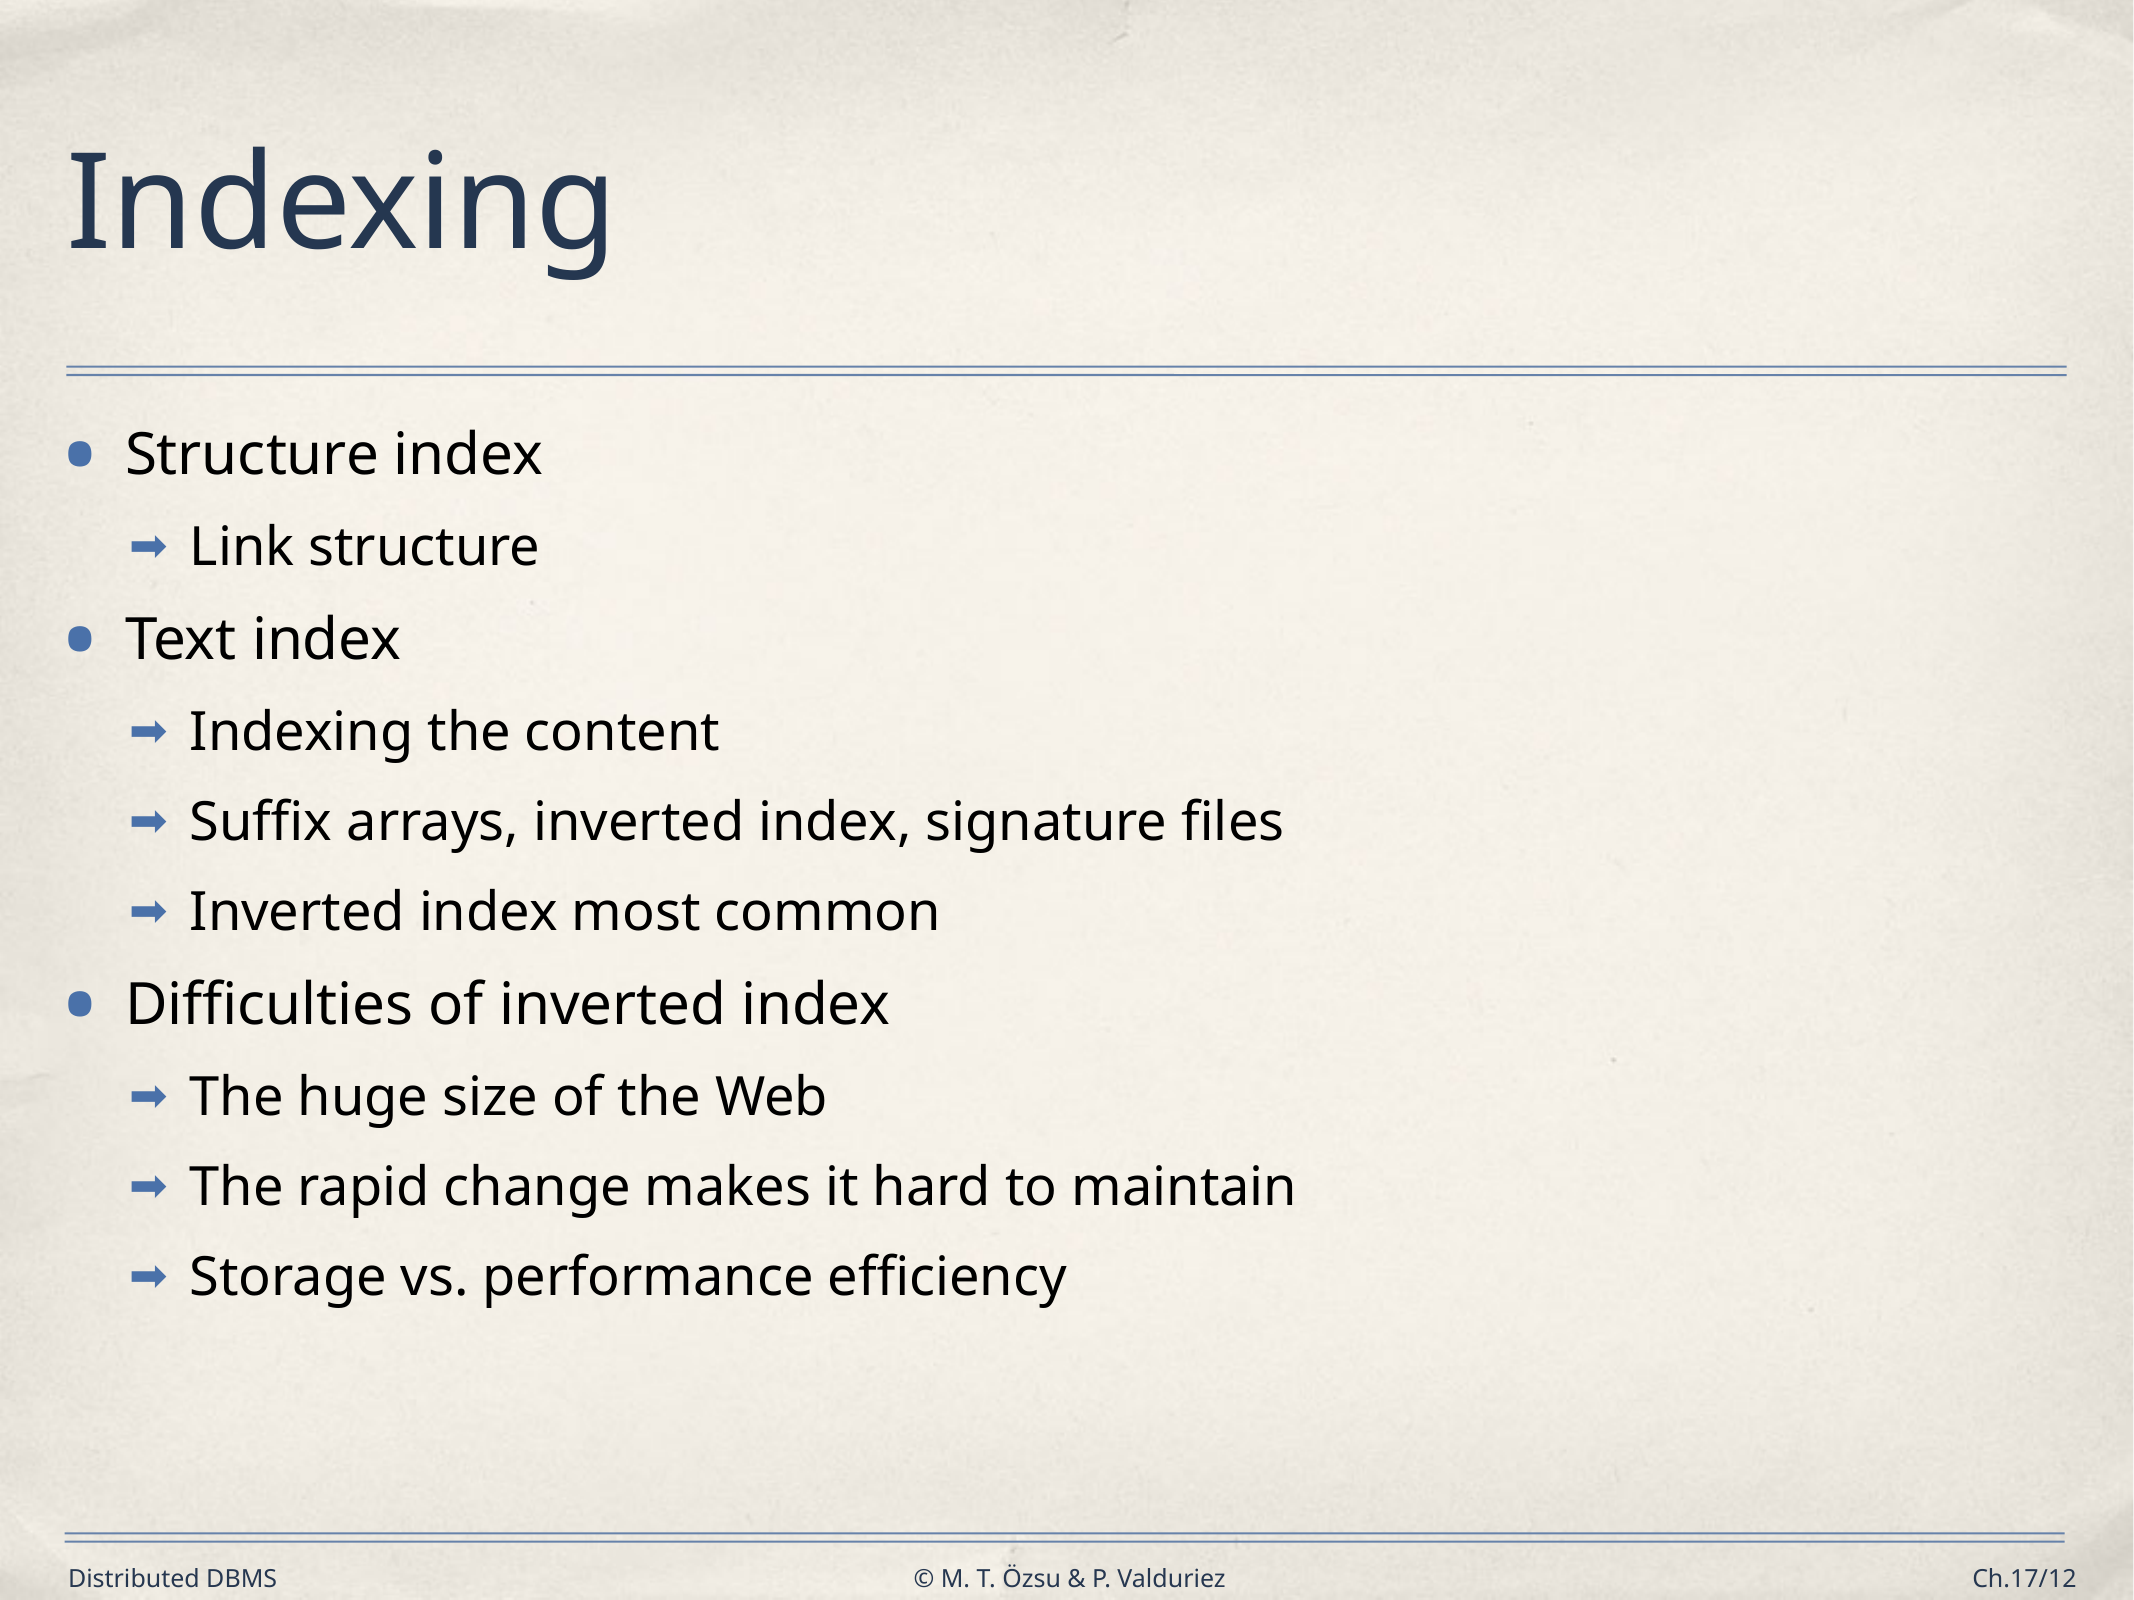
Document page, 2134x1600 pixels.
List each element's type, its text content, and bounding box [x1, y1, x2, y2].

title Indexing [58, 72, 2075, 338]
list Structure index Link structure Text index Indexing the content Suffix arrays, inverted index, signature files Inverted index most common Difficulties of inverted index The huge size of the Web The rapid change makes it hard to maintain Storage vs. performance efficiency [56, 408, 2073, 1519]
picture [0, 0, 2134, 1600]
